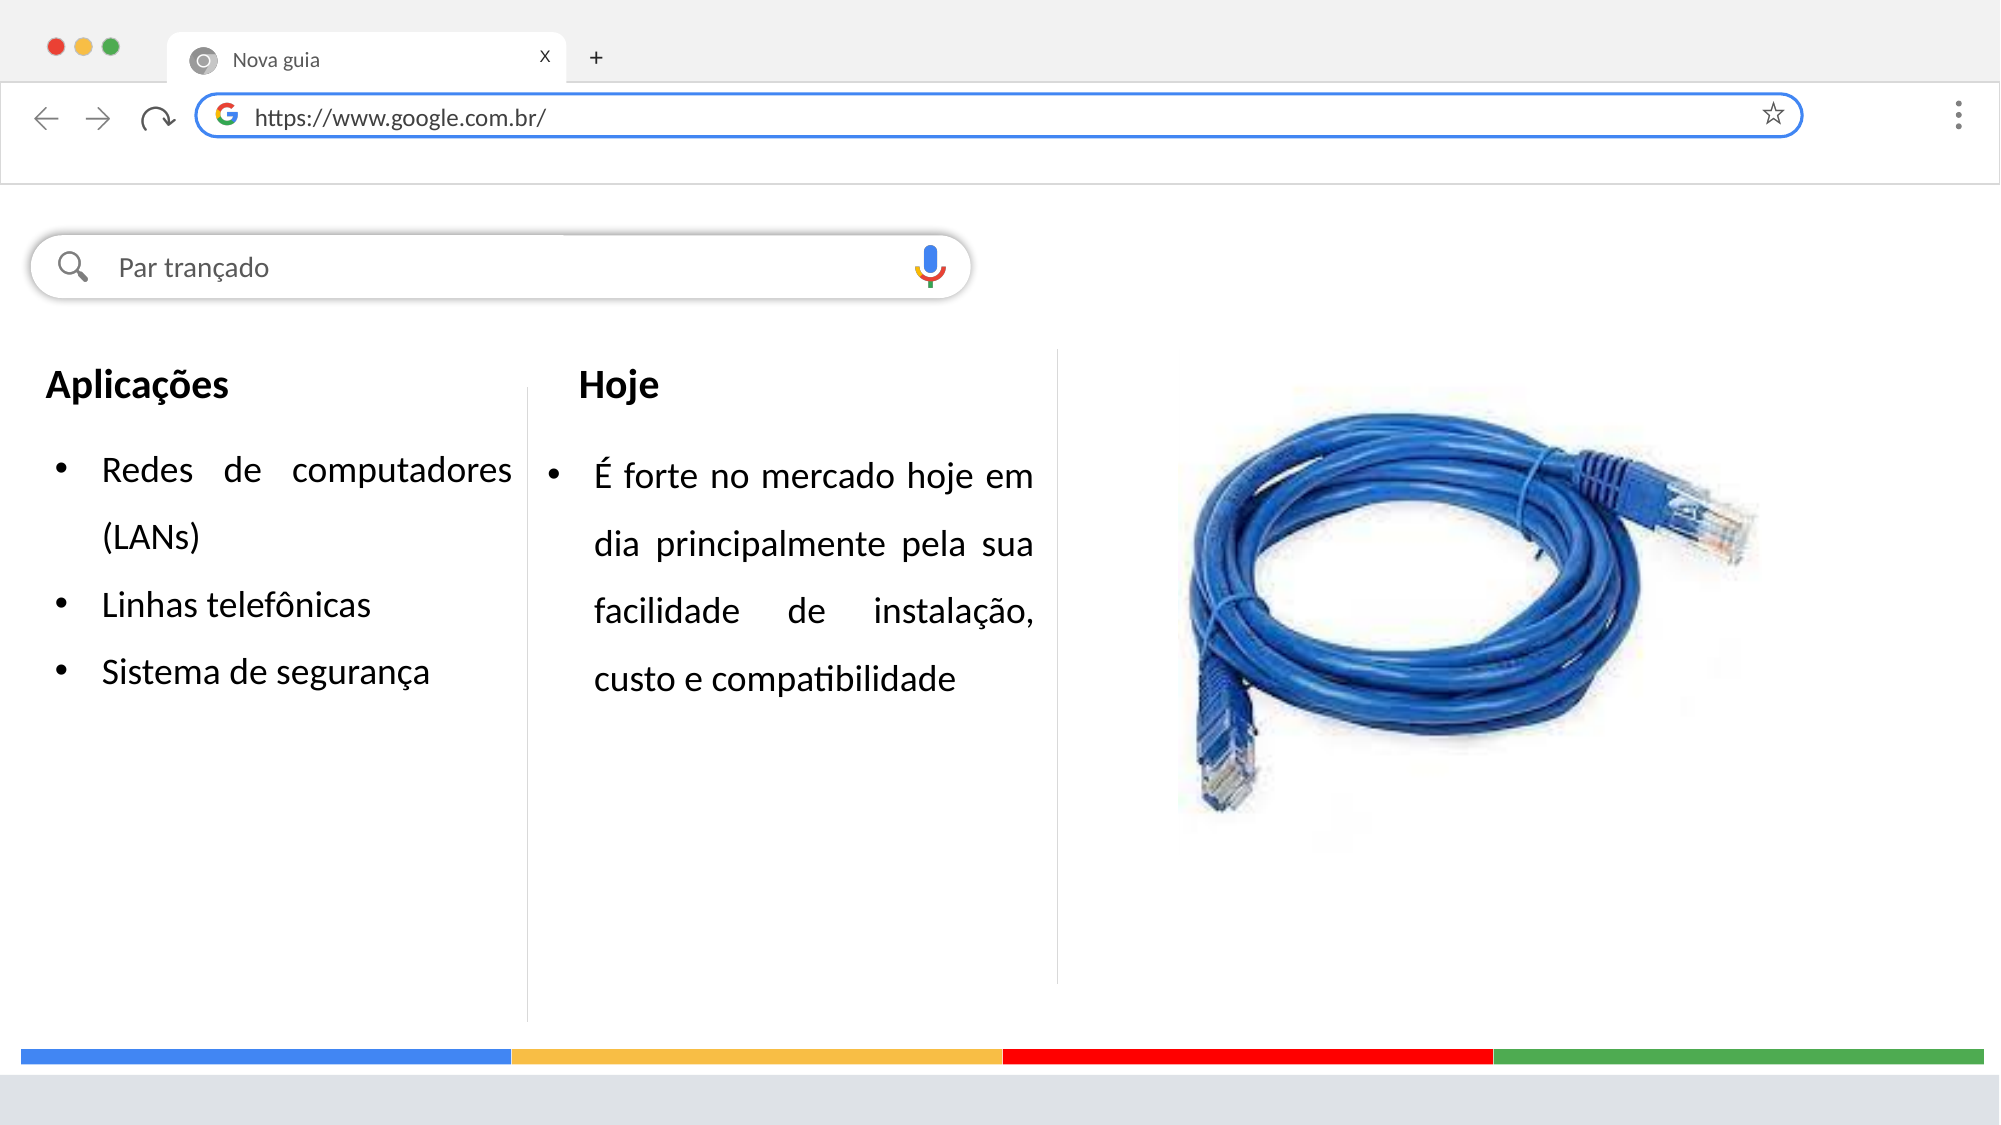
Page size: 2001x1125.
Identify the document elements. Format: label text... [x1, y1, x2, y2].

text_box [194, 92, 1804, 138]
picture [214, 102, 239, 126]
text_box [511, 1048, 1002, 1065]
text_box Redes de computadores (LANs) Linhas telefônicas Sistema de segurança [40, 414, 527, 700]
picture [914, 245, 946, 289]
text_box [0, 0, 2000, 81]
picture [139, 100, 179, 139]
text_box https://www.google.com.br/ [240, 93, 563, 139]
text_box X [523, 38, 567, 74]
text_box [1955, 100, 1962, 130]
text_box [0, 1074, 2000, 1125]
text_box [1002, 1048, 1493, 1065]
picture [1761, 101, 1785, 125]
picture [85, 84, 114, 153]
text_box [47, 37, 120, 56]
text_box Par trançado [104, 241, 509, 292]
text_box [0, 81, 2000, 185]
text_box Hoje [564, 349, 912, 414]
picture [188, 46, 219, 76]
text_box Nova guia [218, 38, 350, 80]
text_box + [574, 33, 618, 79]
text_box [1493, 1048, 1985, 1065]
picture [30, 84, 59, 153]
text_box [29, 234, 972, 300]
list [1178, 349, 1762, 855]
text_box [20, 1048, 511, 1065]
text_box É forte no mercado hoje em dia principalmente pela sua facilidade de instalação, custo e compatibilidade [532, 421, 1050, 706]
text_box [165, 31, 568, 115]
text_box Aplicações [30, 349, 379, 415]
picture [55, 248, 91, 285]
